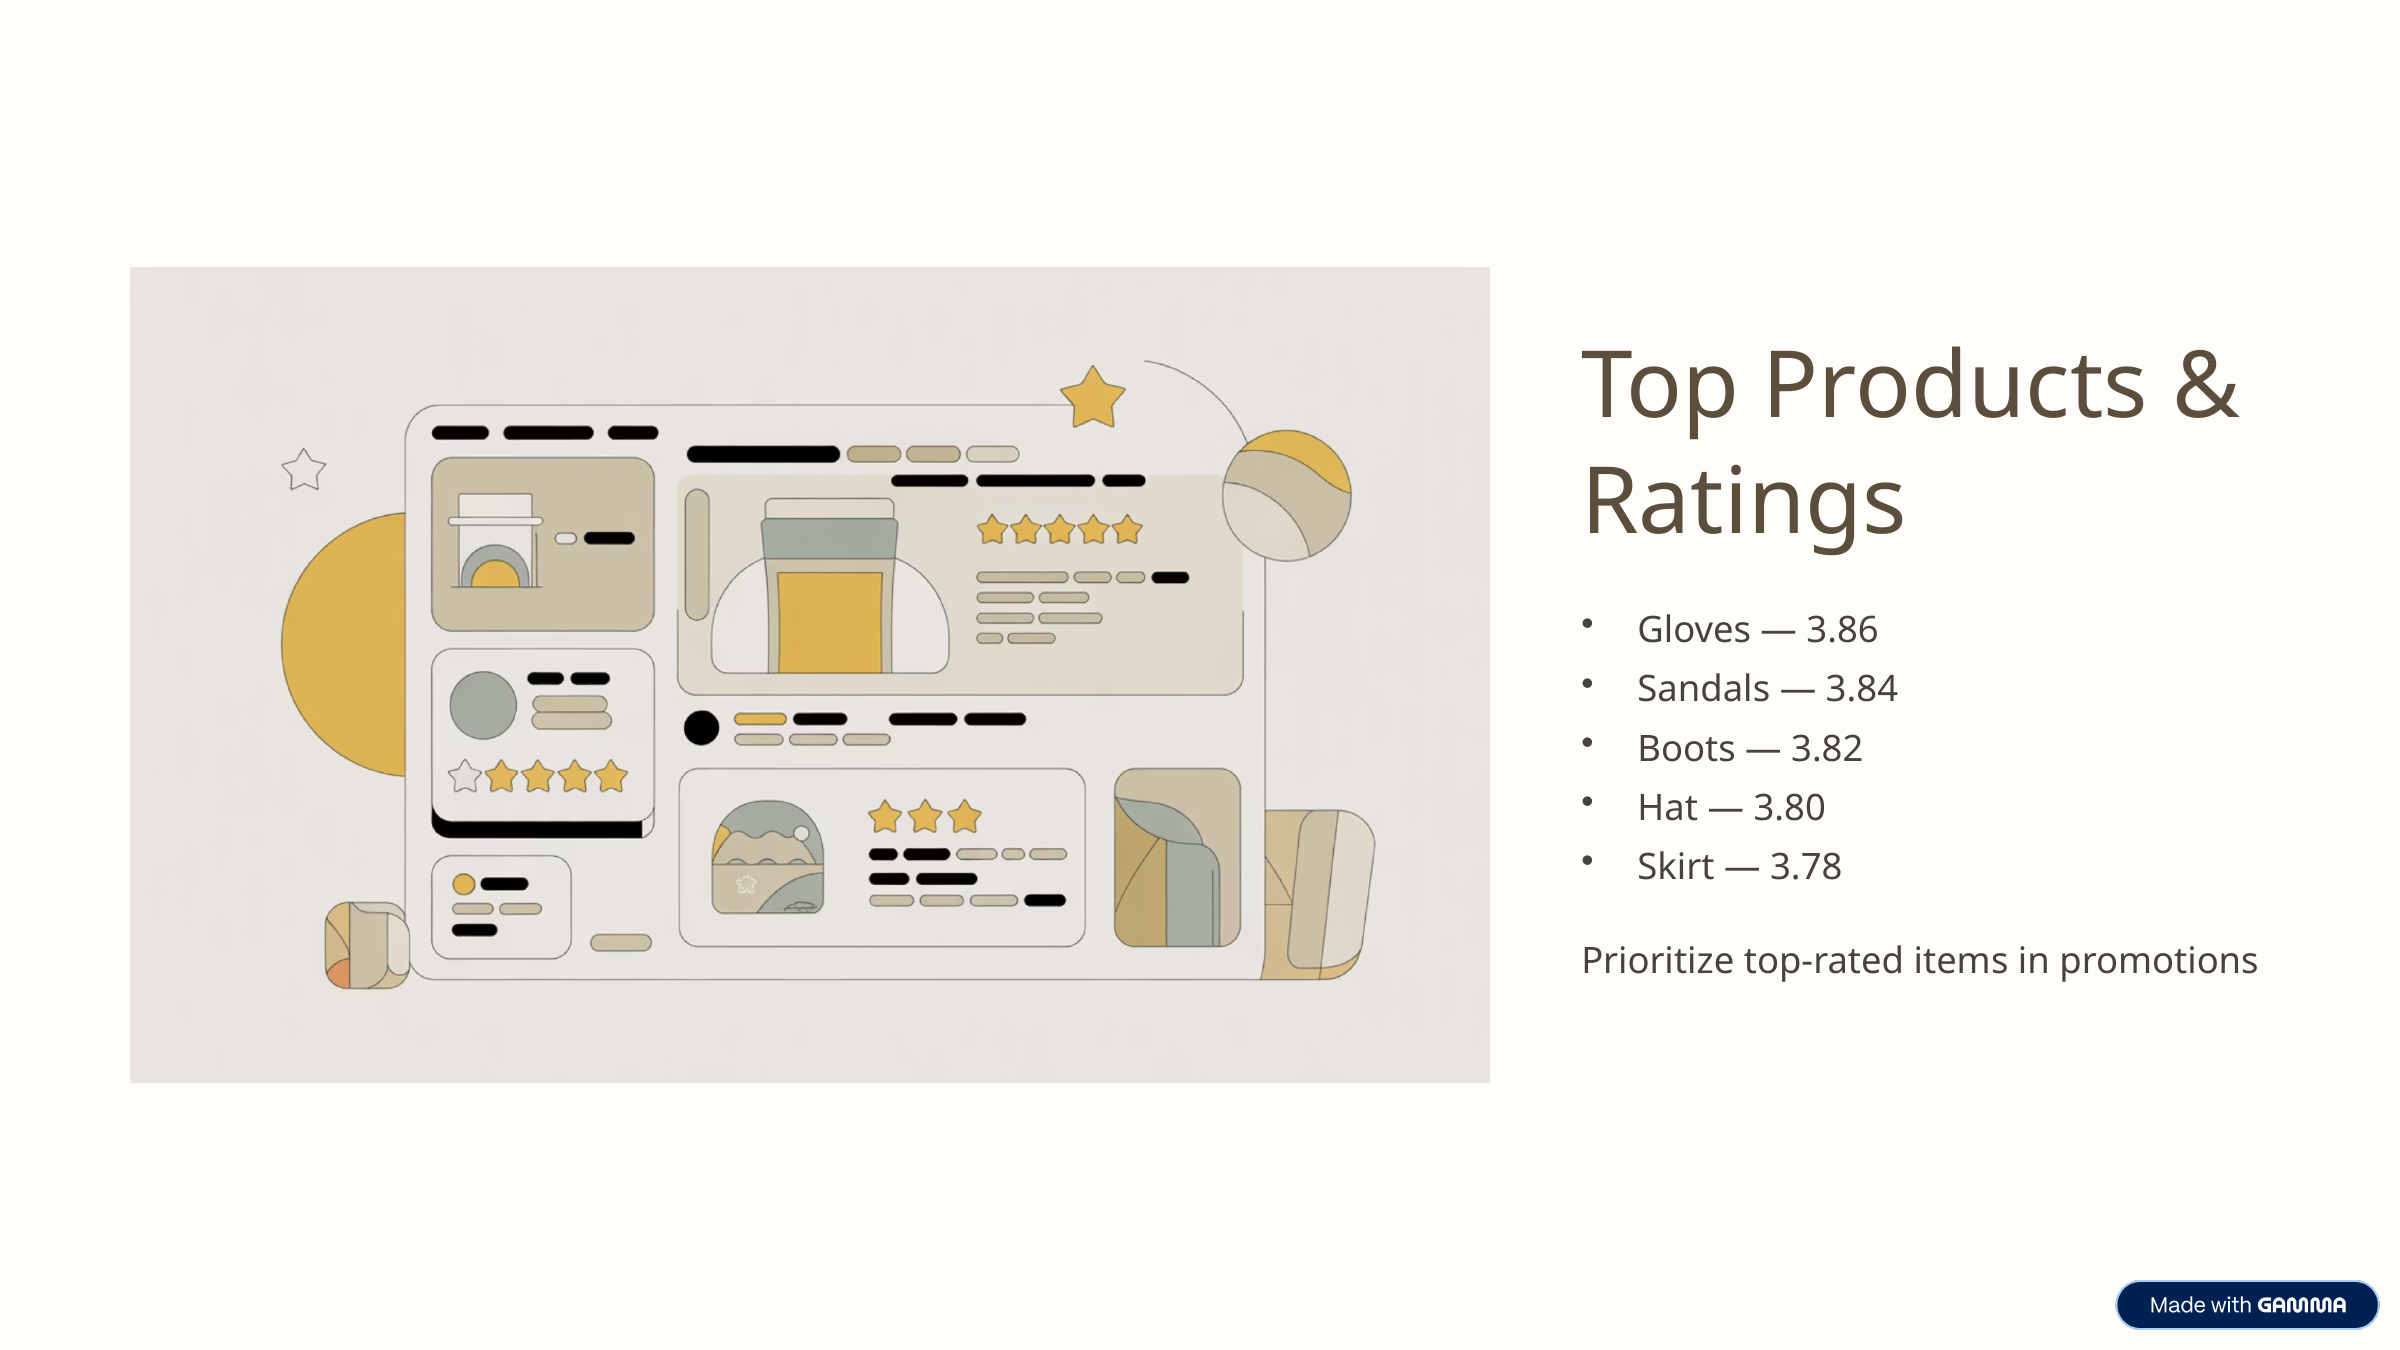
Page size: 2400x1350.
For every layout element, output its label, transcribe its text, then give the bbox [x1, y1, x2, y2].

picture [2106, 1271, 2389, 1339]
text_box Top Products & Ratings [1581, 320, 2271, 554]
picture [130, 267, 1490, 1083]
text_box Prioritize top-rated items in promotions [1581, 921, 2271, 981]
text_box Gloves — 3.86 Sandals — 3.84 Boots — 3.82 Hat — 3.80 Skirt — 3.78 [1581, 590, 2271, 889]
